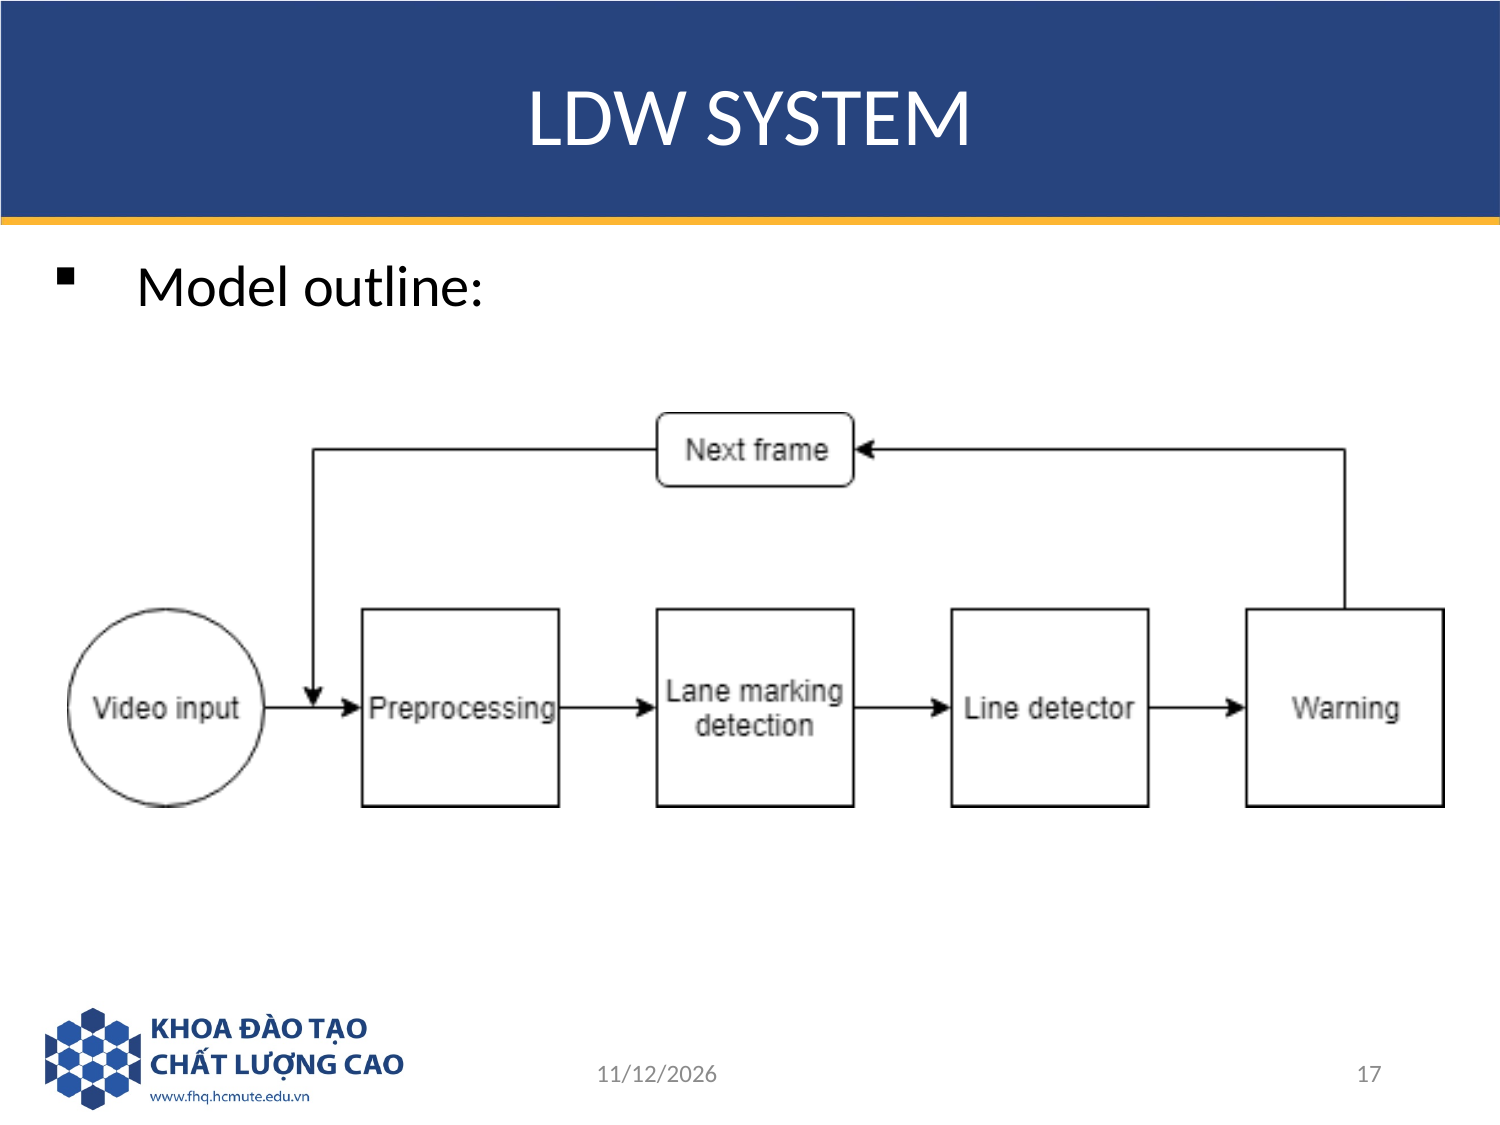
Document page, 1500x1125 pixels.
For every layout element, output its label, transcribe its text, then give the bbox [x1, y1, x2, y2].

text_box Model outline: [37, 240, 527, 326]
text_box LDW SYSTEM [863, 54, 1464, 170]
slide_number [581, 1042, 919, 1103]
picture [37, 999, 413, 1118]
picture [2, 0, 1499, 863]
slide_number 17 [1059, 1042, 1397, 1103]
text_box LDW SYSTEM [37, 54, 637, 170]
